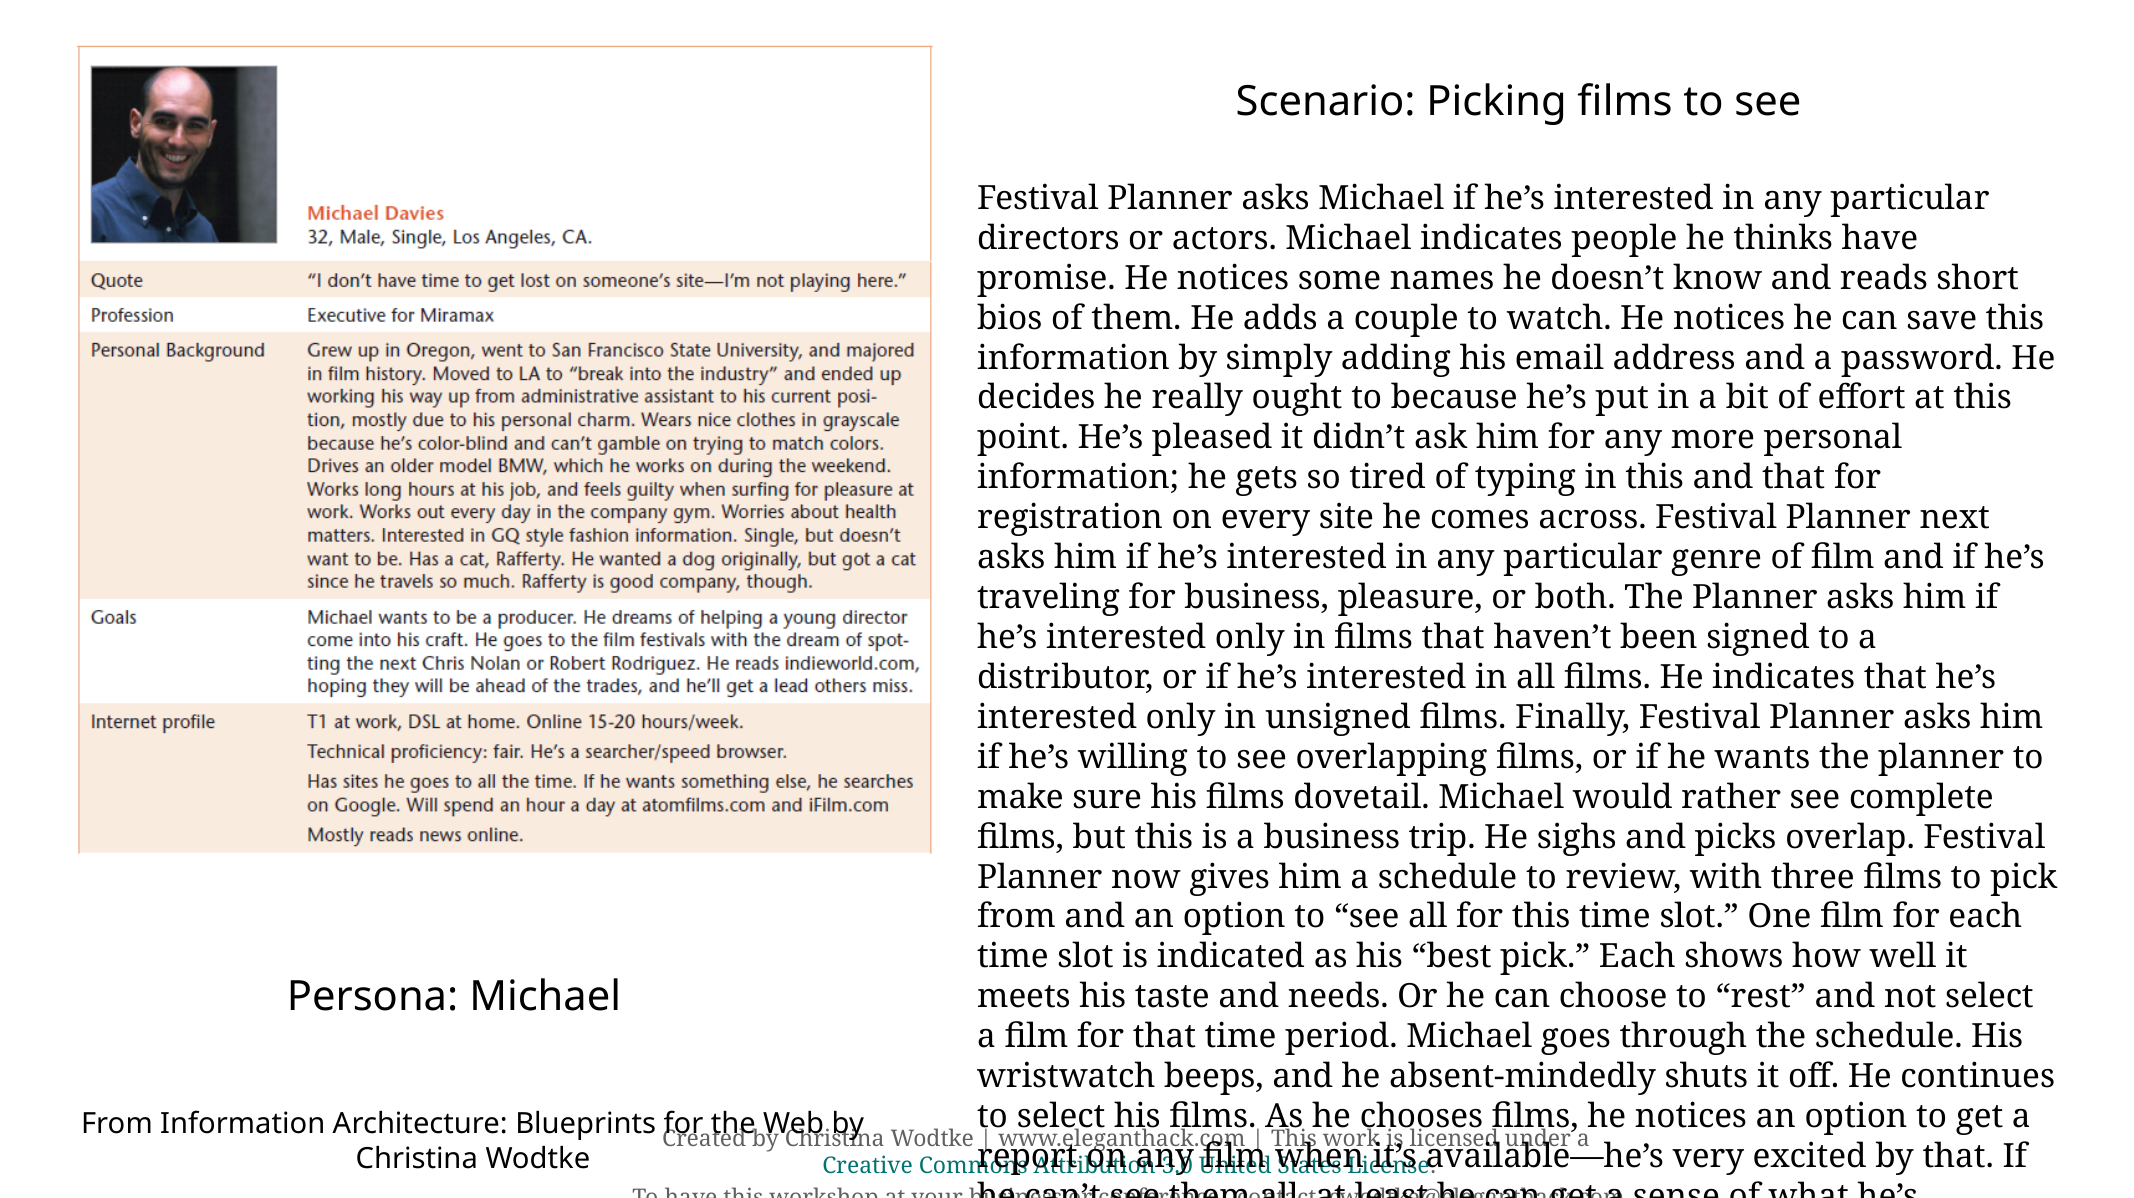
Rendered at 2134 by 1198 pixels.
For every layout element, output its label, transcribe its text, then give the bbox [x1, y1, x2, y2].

text_box Scenario: Picking films to see [1168, 66, 1869, 131]
text_box Persona: Michael [104, 961, 805, 1027]
text_box Festival Planner asks Michael if he’s interested in any particular directors or actors. Michael indicates people he thinks have promise. He notices some names he doesn’t know and reads short bios of them. He adds a couple to watch. He notices he can save this information by simply adding his email address and a password. He decides he really ought to because he’s put in a bit of effort at this point. He’s pleased it didn’t ask him for any more personal information; he gets so tired of typing in this and that for registration on every site he comes across. Festival Planner next asks him if he’s interested in any particular genre of film and if he’s traveling for business, pleasure, or both. The Planner asks him if he’s interested only in films that haven’t been signed to a distributor, or if he’s interested in all films. He indicates that he’s interested only in unsigned films. Finally, Festival Planner asks him if he’s willing to see overlapping films, or if he wants the planner to make sure his films dovetail. Michael would rather see complete films, but this is a business trip. He sighs and picks overlap. Festival Planner now gives him a schedule to review, with three films to pick from and an option to “see all for this time slot.” One film for each time slot is indicated as his “best pick.” Each shows how well it meets his taste and needs. Or he can choose to “rest” and not select a film for that time period. Michael goes through the schedule. His wristwatch beeps, and he absent-mindedly shuts it off. He continues to select his films. As he chooses films, he notices an option to get a report on any film when it’s available—he’s very excited by that. If he can’t see them all, at least he can get a sense of what he’s missing! [962, 168, 2075, 1198]
text_box From Information Architecture: Blueprints for the Web by Christina Wodtke [41, 1097, 905, 1182]
picture [66, 36, 939, 861]
